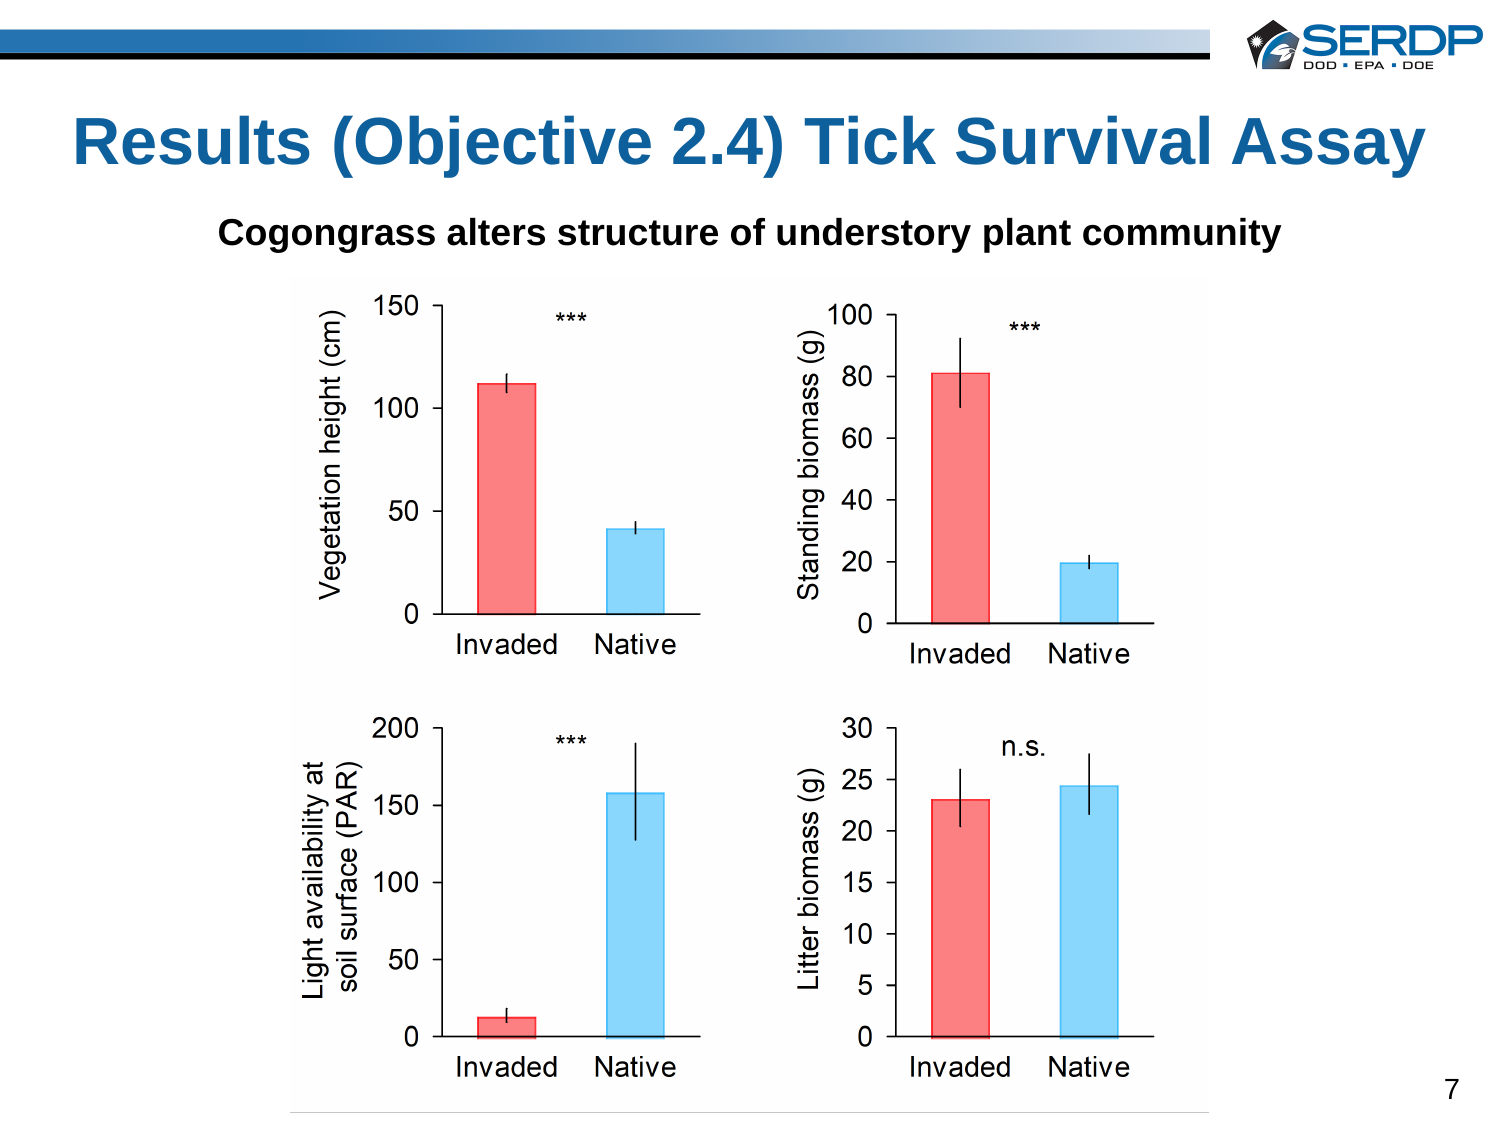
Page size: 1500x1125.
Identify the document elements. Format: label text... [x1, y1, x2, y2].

slide_number 7 [1124, 1062, 1476, 1125]
title Results (Objective 2.4) Tick Survival Assay [0, 74, 1500, 201]
picture [0, 201, 1500, 1125]
picture [0, 0, 1500, 74]
list Cogongrass alters structure of understory plant community [74, 199, 1426, 276]
